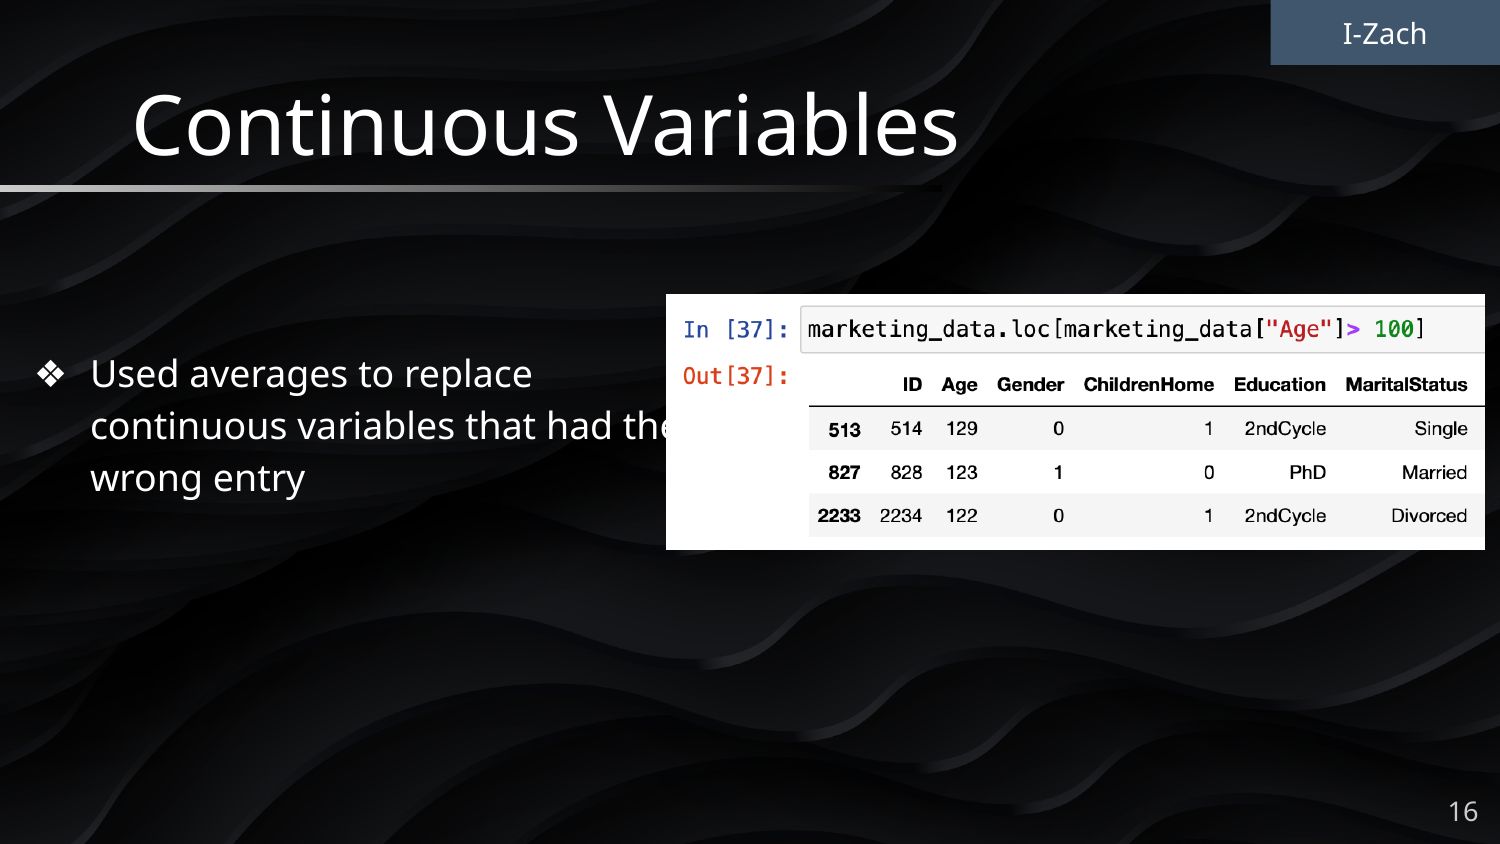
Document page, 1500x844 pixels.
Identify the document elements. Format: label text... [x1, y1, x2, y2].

list Used averages to replace continuous variables that had the wrong entry [0, 387, 730, 804]
text_box I-Zach [1270, 0, 1500, 65]
title Continuous Variables [116, 56, 1384, 152]
slide_number 16 [1403, 779, 1494, 844]
picture [0, 0, 1500, 844]
